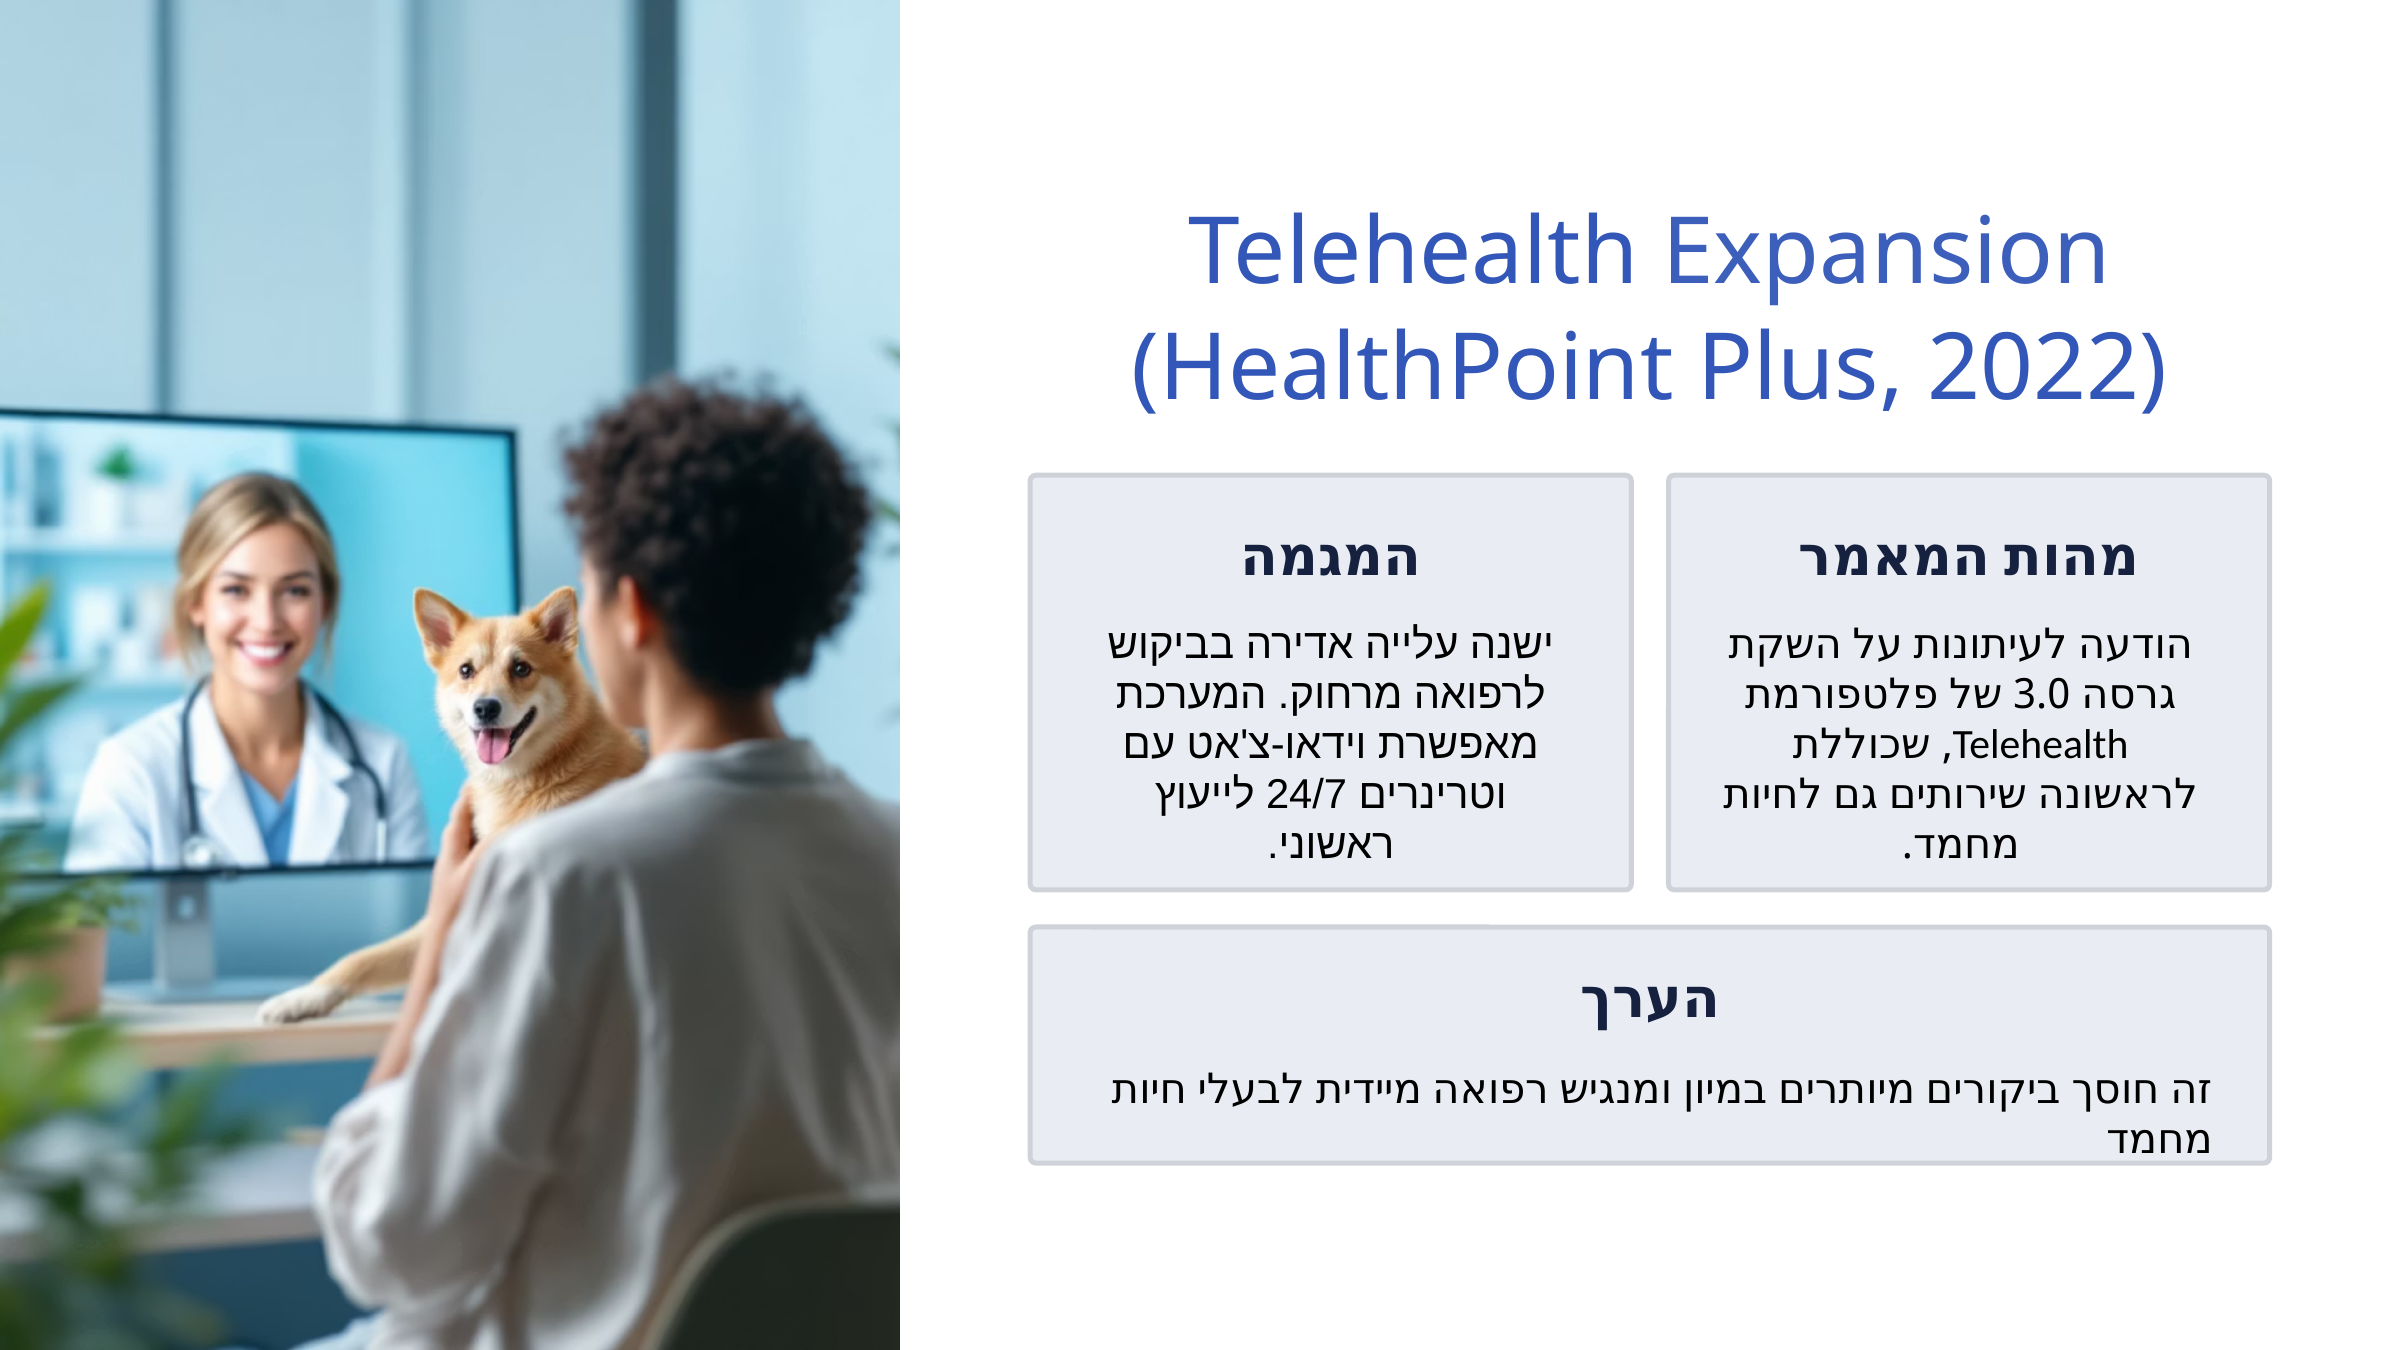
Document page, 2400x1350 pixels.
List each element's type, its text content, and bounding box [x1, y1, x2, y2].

text_box הודעה לעיתונות על השקת גרסה 3.0 של פלטפורמת Telehealth, שכוללת לראשונה שירותים גם לחיות מחמד. [1693, 609, 2228, 925]
text_box Telehealth Expansion (HealthPoint Plus, 2022) [1030, 186, 2270, 420]
text_box המגמה [1072, 517, 1590, 588]
text_box זה חוסך ביקורים מיותרים במיון ומנגיש רפואה מיידית לבעלי חיות מחמד [1049, 1054, 2228, 1170]
text_box מהות המאמר [1710, 517, 2228, 588]
text_box [1030, 926, 2270, 1164]
text_box [1668, 475, 2270, 890]
picture [0, 0, 900, 1350]
text_box ישנה עלייה אדירה בביקוש לרפואה מרחוק. המערכת מאפשרת וידאו-צ'אט עם וטרינרים 24/7 לייעוץ ראשוני. [1072, 609, 1590, 920]
text_box [1030, 475, 1632, 890]
text_box הערך [1370, 959, 1930, 1030]
